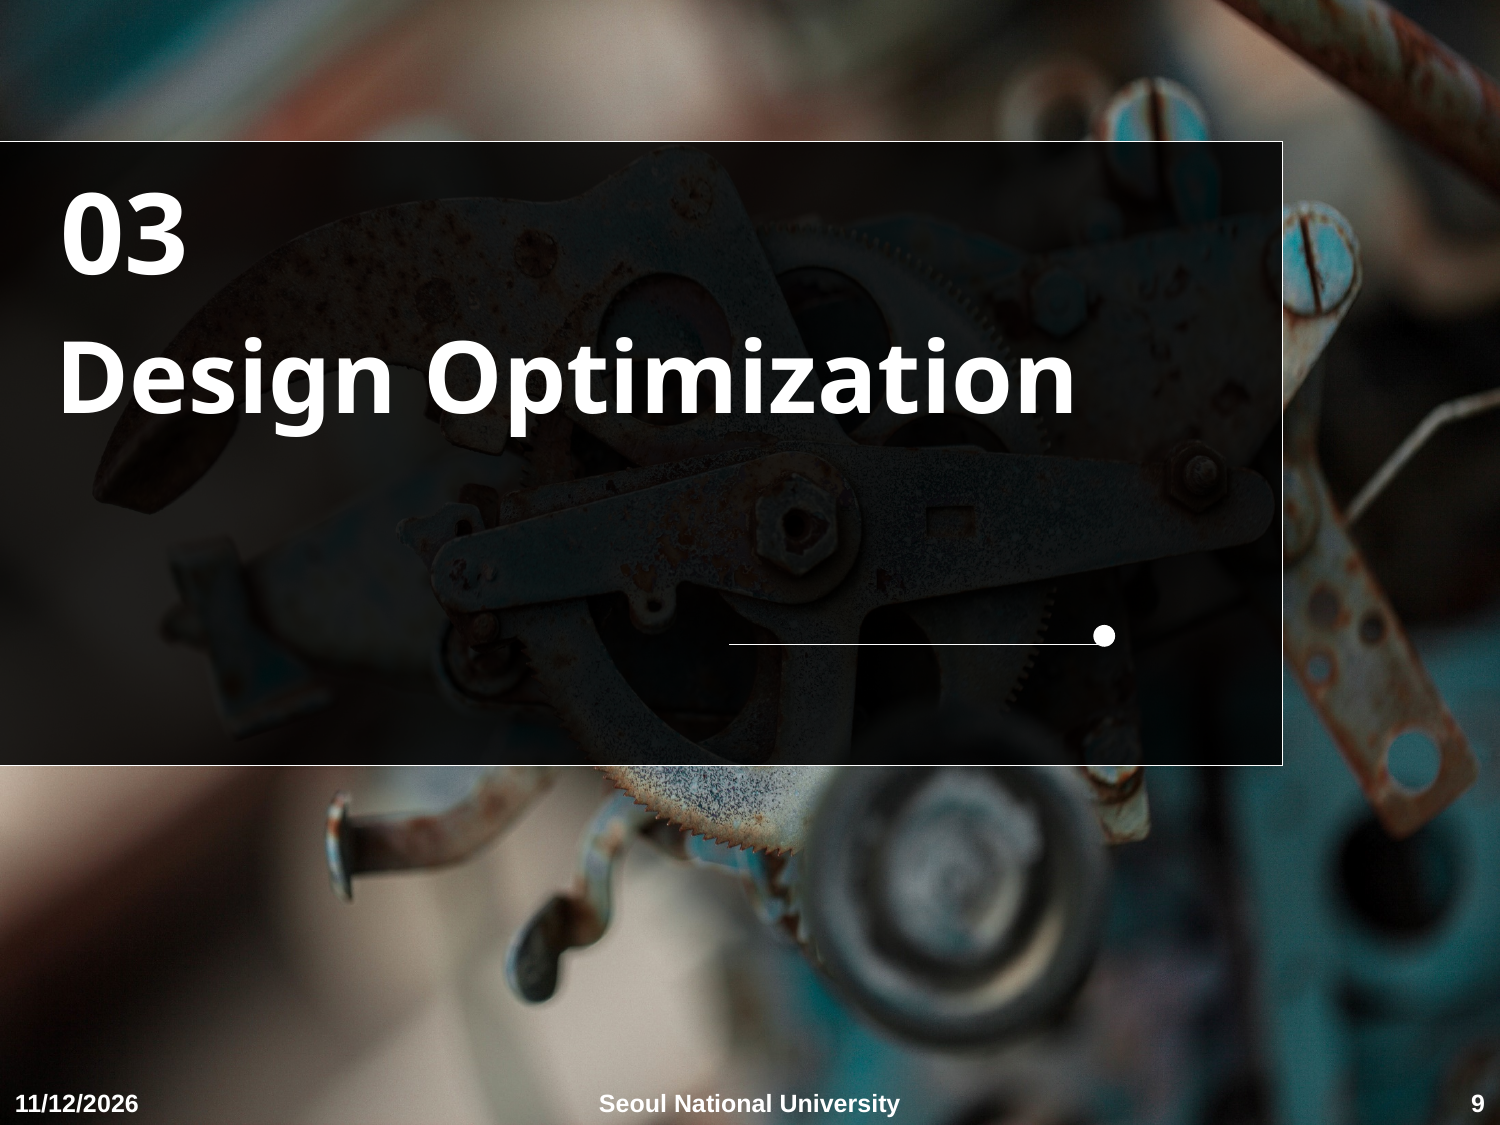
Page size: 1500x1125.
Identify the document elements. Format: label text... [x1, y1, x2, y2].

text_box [729, 624, 1116, 647]
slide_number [0, 1080, 338, 1125]
slide_number 9 [1162, 1080, 1500, 1125]
footer Seoul National University [496, 1080, 1004, 1125]
text_box Design Optimization [40, 305, 1116, 441]
picture [0, 0, 1500, 1125]
